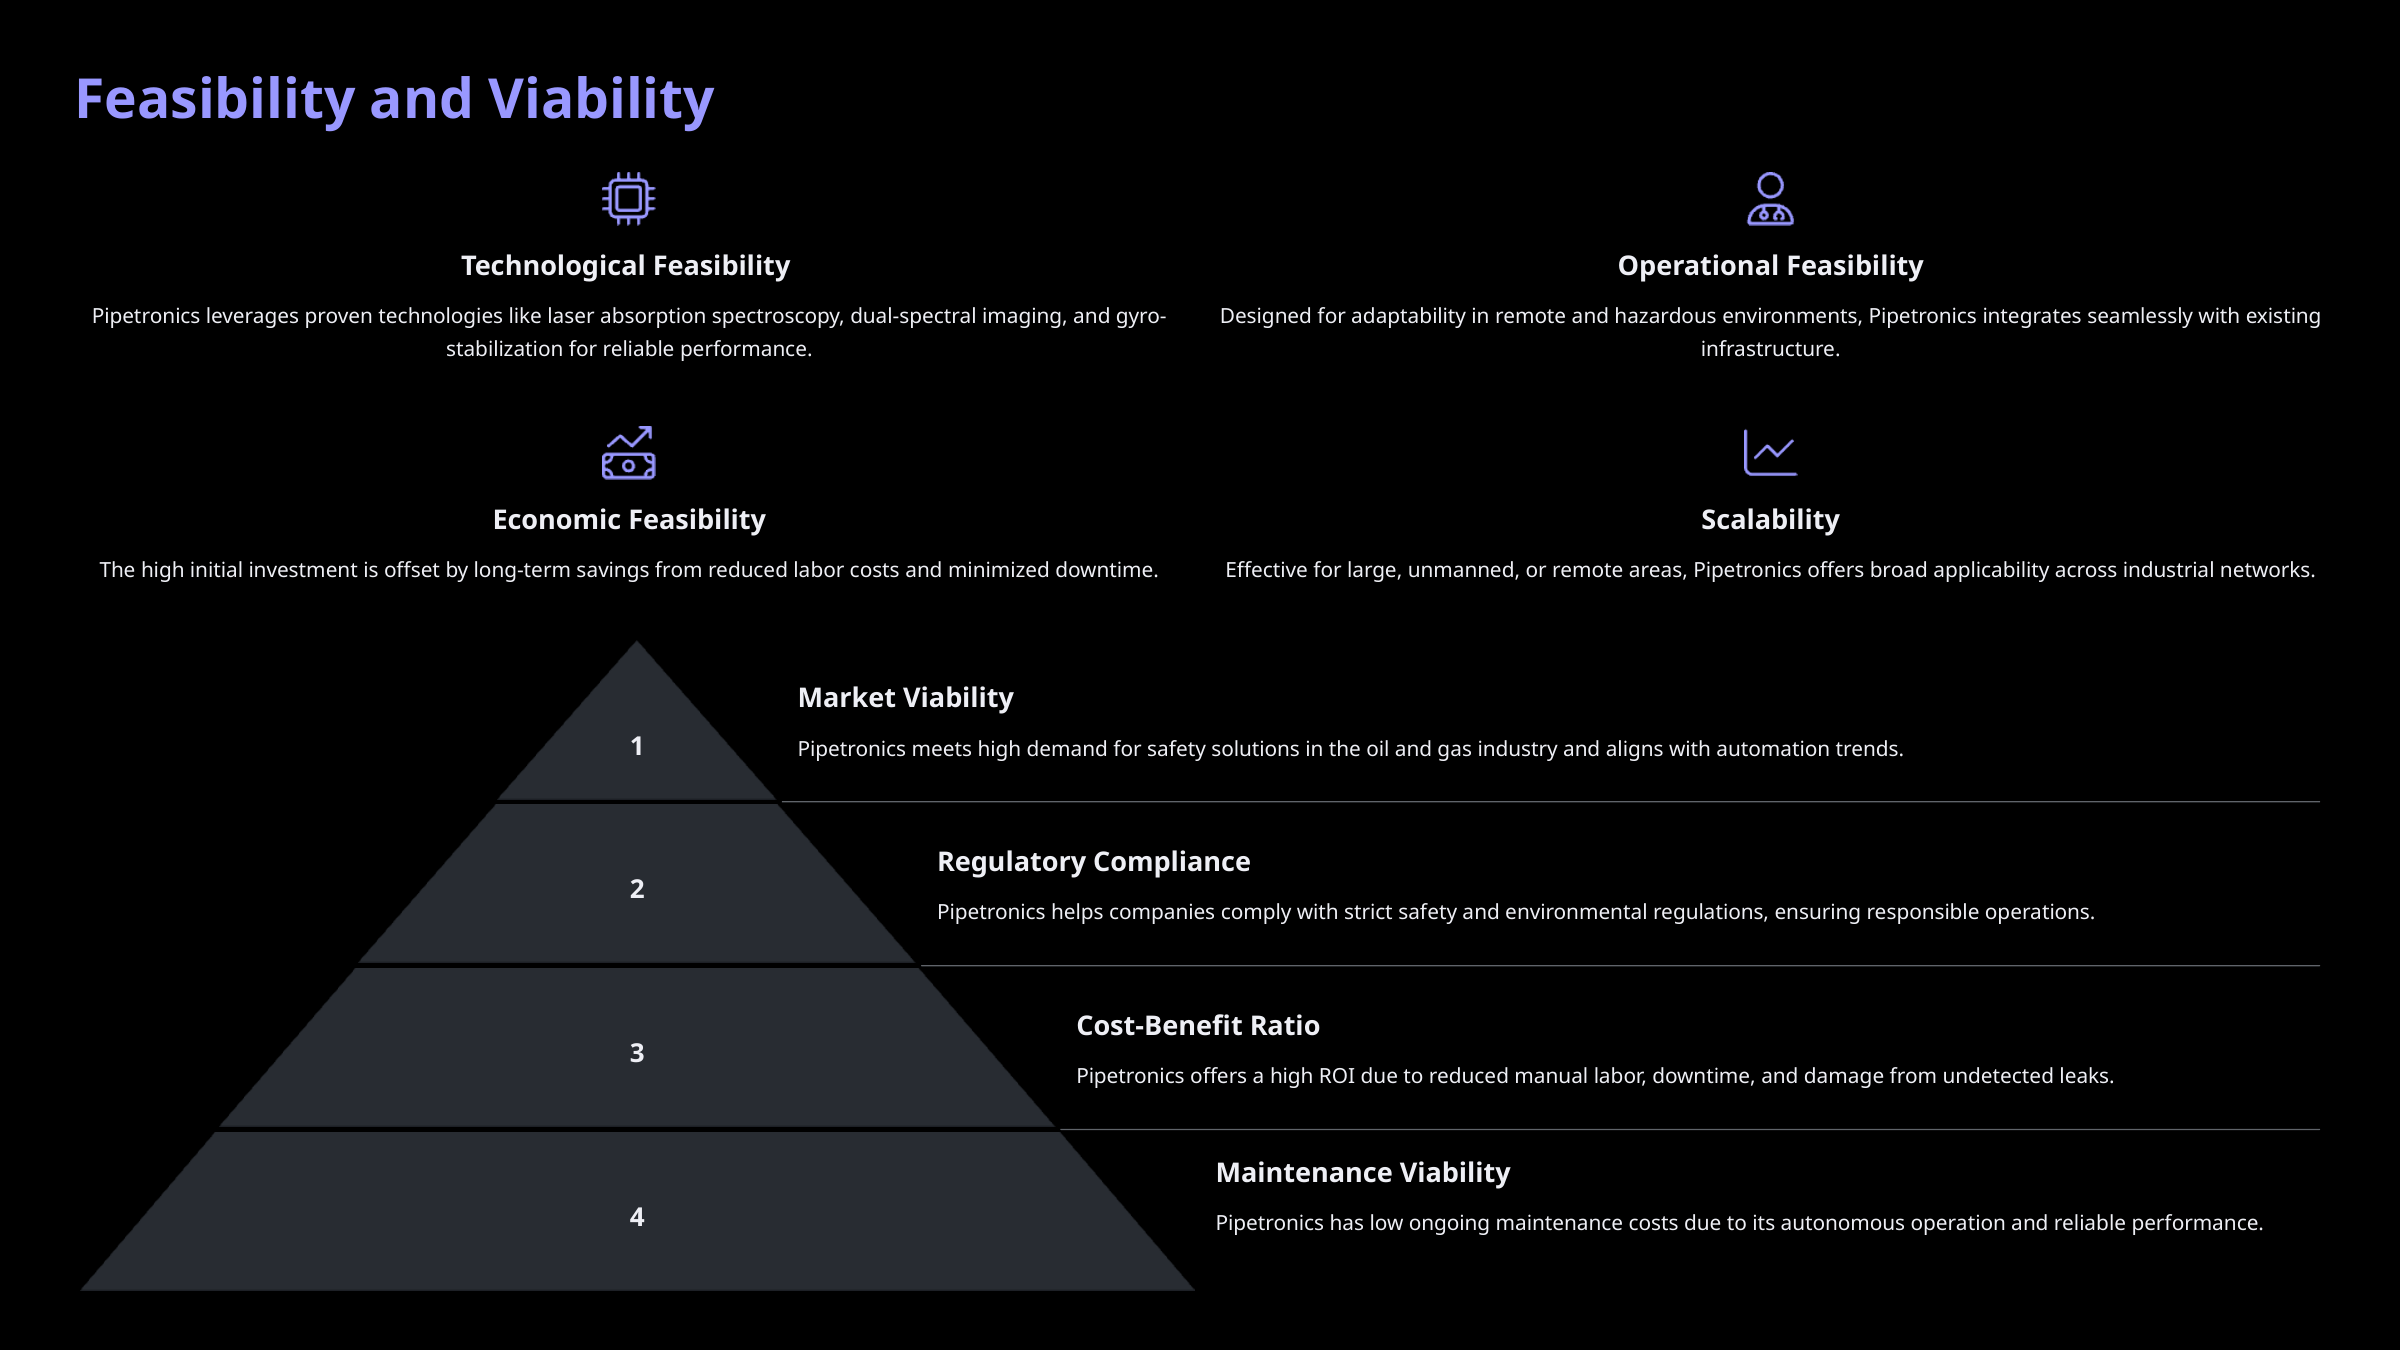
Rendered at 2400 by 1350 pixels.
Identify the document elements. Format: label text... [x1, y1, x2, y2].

picture [358, 804, 916, 963]
text_box Economic Feasibility [489, 500, 770, 536]
text_box Technological Feasibility [474, 246, 785, 282]
text_box Pipetronics meets high demand for safety solutions in the oil and gas industry and aligns with automation trends. [797, 726, 2007, 761]
picture [80, 1131, 1195, 1291]
text_box The high initial investment is offset by long-term savings from reduced labor costs and minimized downtime. [74, 548, 1184, 617]
text_box Scalability [1630, 500, 1911, 536]
picture [1744, 426, 1798, 480]
text_box Market Viability [797, 679, 1078, 714]
picture [602, 172, 656, 226]
text_box Designed for adaptability in remote and hazardous environments, Pipetronics integrates seamlessly with existing infrastructure. [1215, 294, 2326, 363]
text_box Pipetronics helps companies comply with strict safety and environmental regulations, ensuring responsible operations. [937, 890, 2202, 925]
picture [497, 640, 777, 800]
text_box Effective for large, unmanned, or remote areas, Pipetronics offers broad applicability across industrial networks. [1215, 548, 2326, 617]
text_box Pipetronics offers a high ROI due to reduced manual labor, downtime, and damage from undetected leaks. [1076, 1054, 2214, 1089]
text_box Feasibility and Viability [74, 59, 645, 130]
picture [1744, 172, 1798, 226]
picture [602, 426, 656, 480]
text_box Pipetronics has low ongoing maintenance costs due to its autonomous operation and reliable performance. [1215, 1201, 2305, 1270]
text_box Operational Feasibility [1630, 246, 1911, 282]
text_box Pipetronics leverages proven technologies like laser absorption spectroscopy, dual-spectral imaging, and gyro-stabilization for reliable performance. [74, 294, 1184, 363]
picture [219, 968, 1056, 1127]
text_box Regulatory Compliance [937, 842, 1225, 878]
text_box Maintenance Viability [1215, 1153, 1496, 1189]
text_box Cost-Benefit Ratio [1076, 1006, 1357, 1042]
